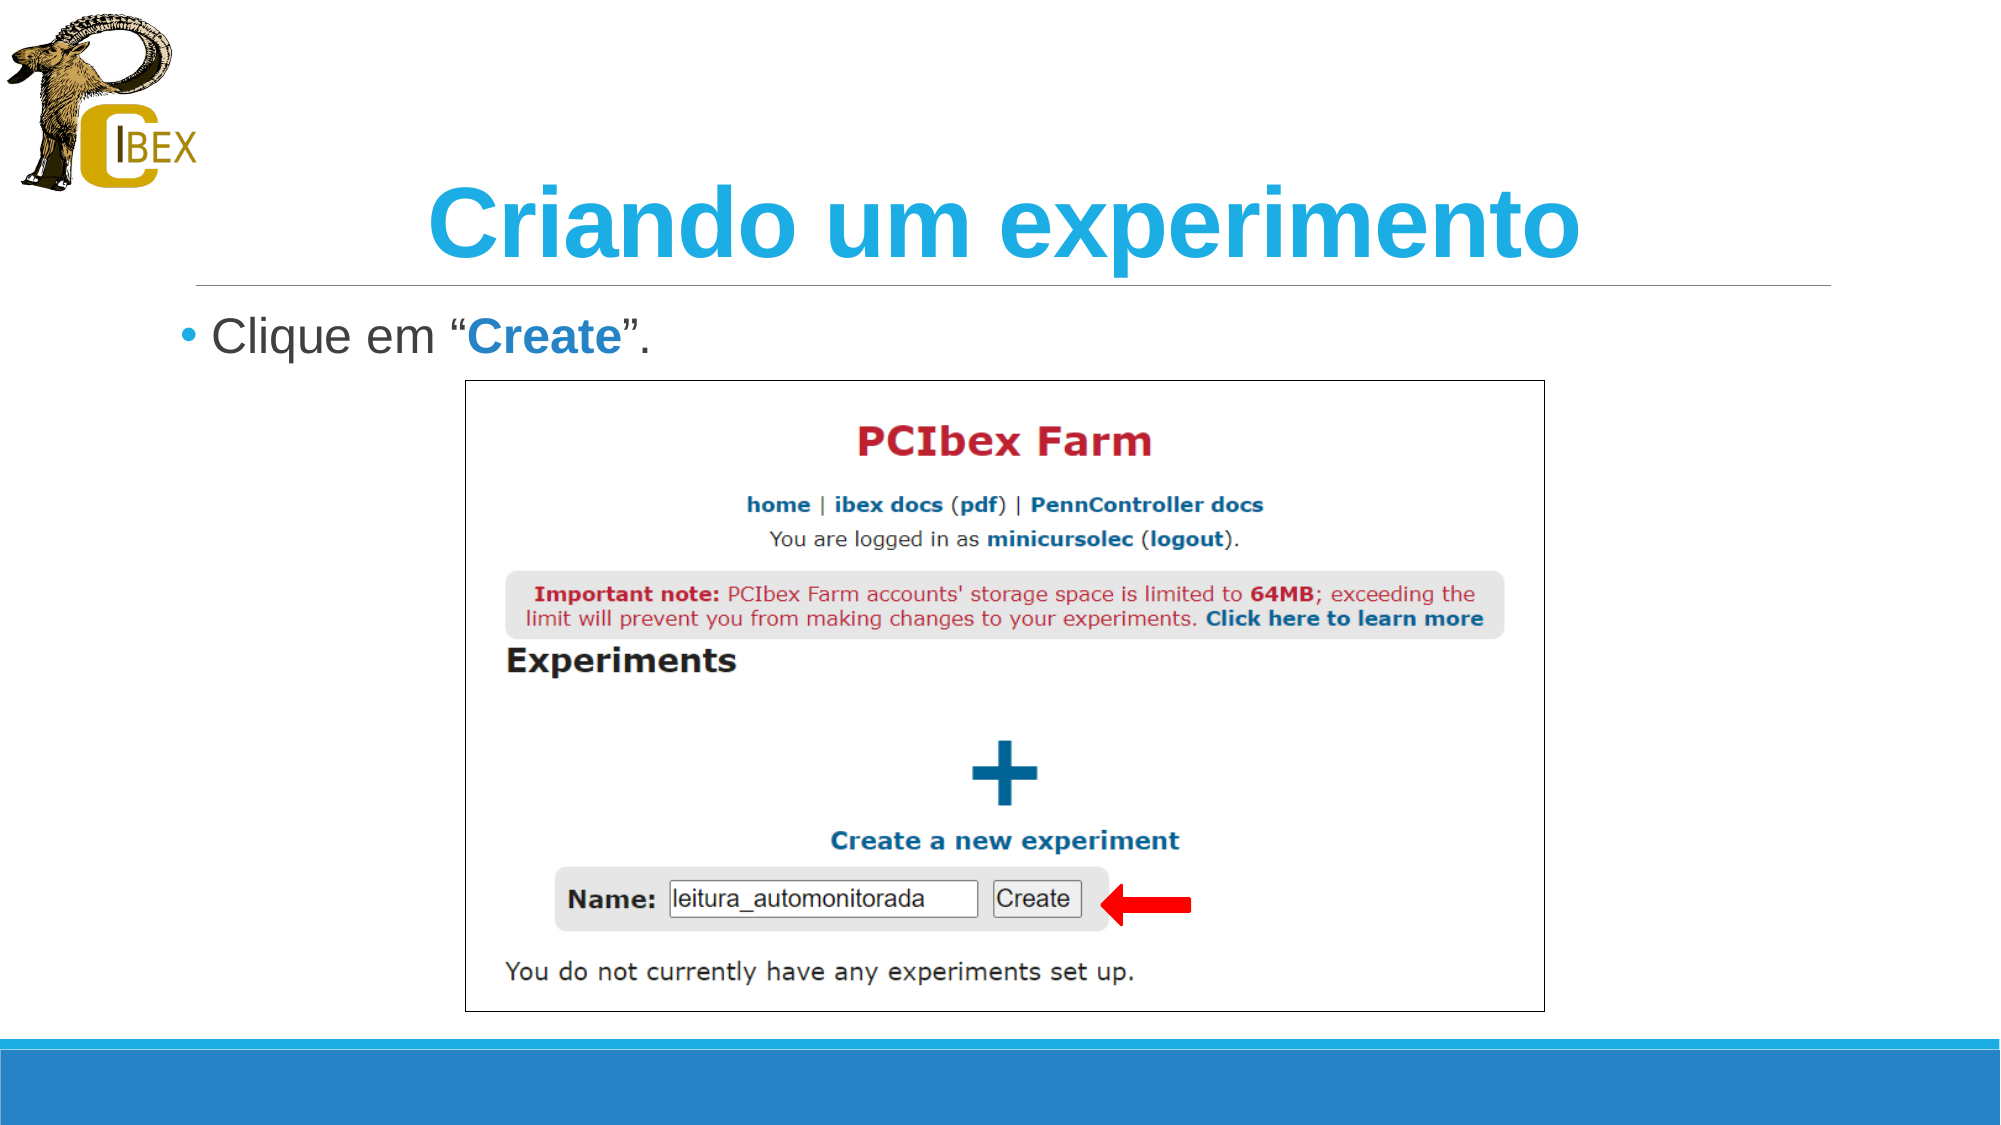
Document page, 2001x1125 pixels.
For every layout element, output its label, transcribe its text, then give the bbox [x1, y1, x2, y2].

list Clique em “Create”. [180, 302, 1830, 963]
picture [464, 380, 1546, 1013]
picture [0, 0, 201, 200]
title Criando um experimento [180, 47, 1830, 285]
